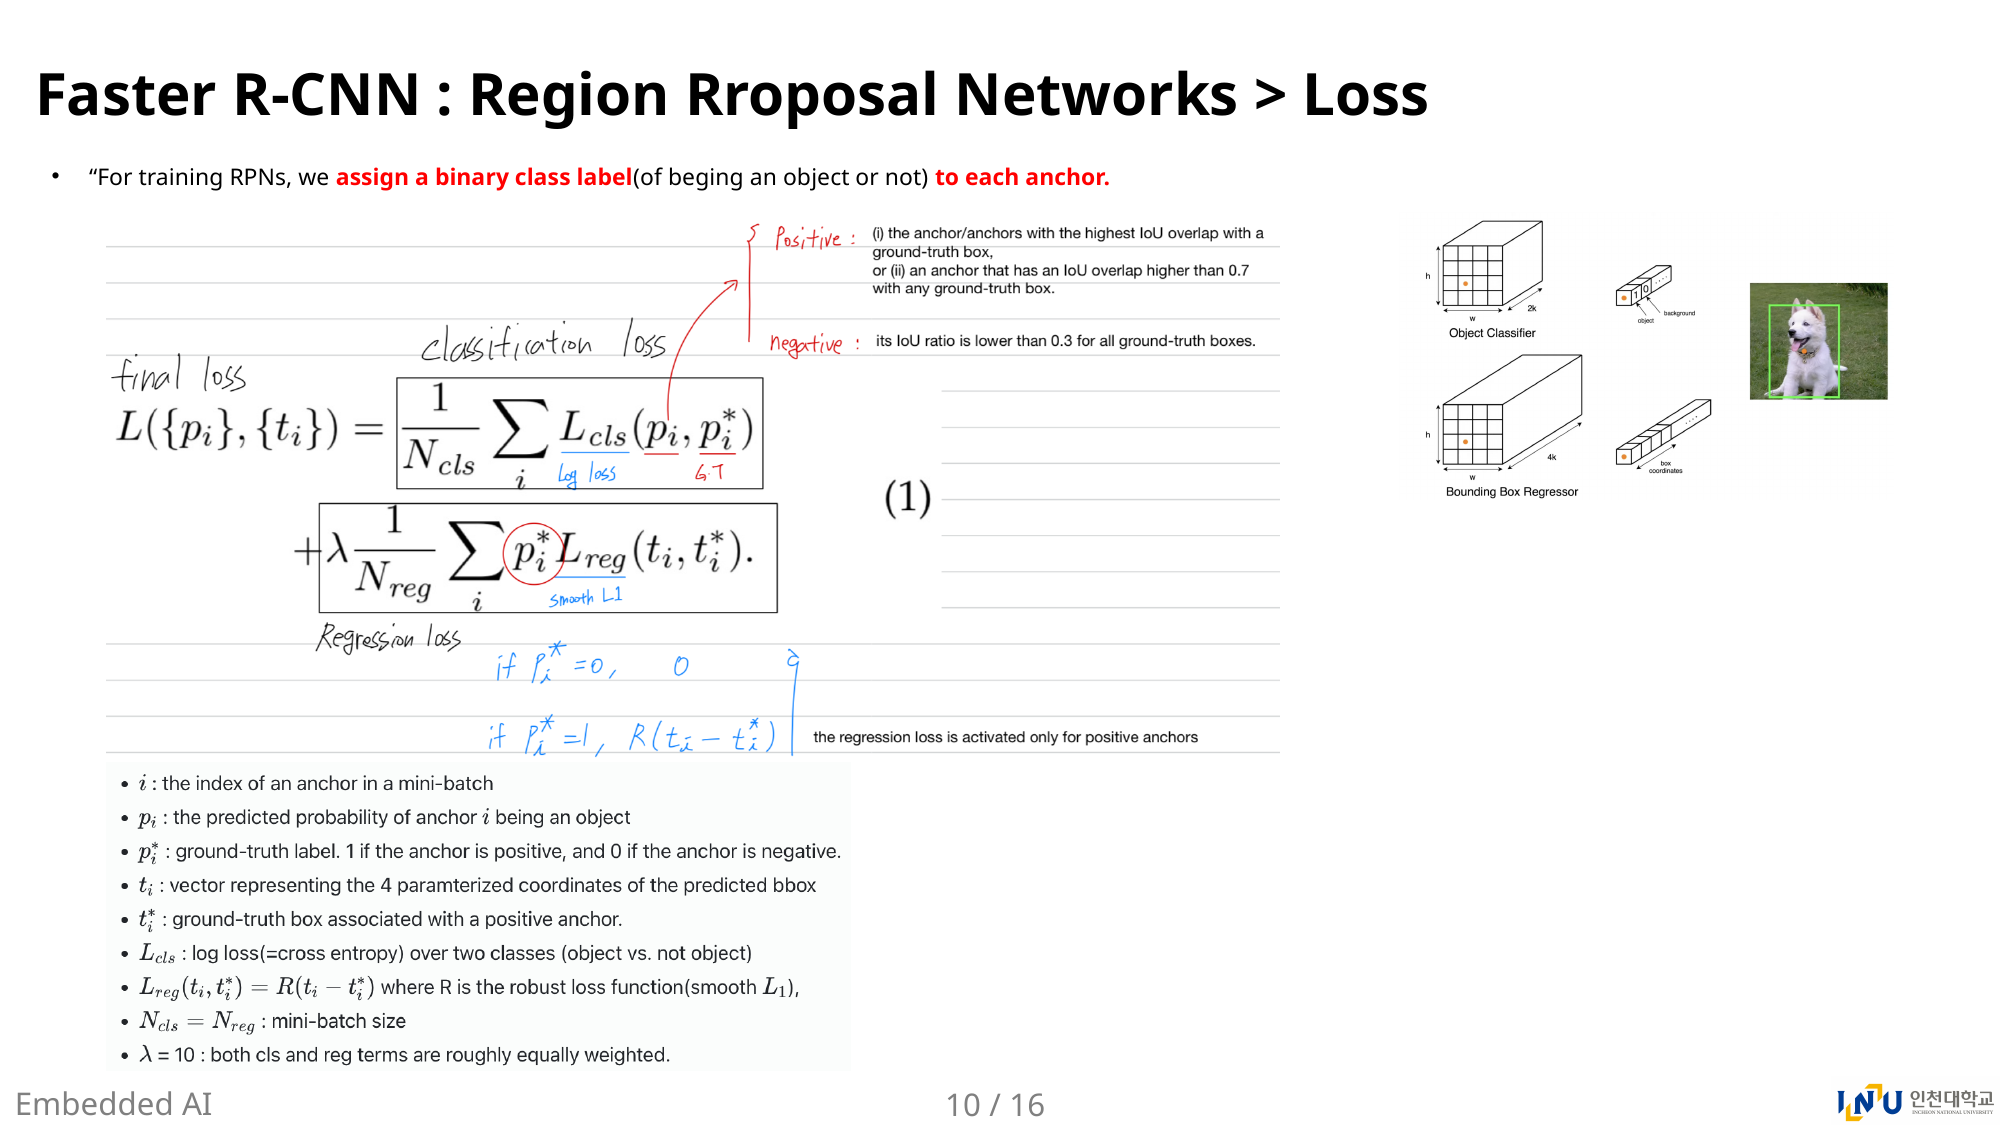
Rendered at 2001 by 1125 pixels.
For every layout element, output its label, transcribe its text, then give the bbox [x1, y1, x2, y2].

picture [1399, 212, 1894, 500]
picture [106, 212, 1280, 1071]
list “For training RPNs, we assign a binary class label(of beging an object or not) to each anchor. [36, 140, 1958, 1080]
picture [1831, 1076, 2000, 1125]
title Faster R-CNN : Region Rroposal Networks > Loss [20, 9, 1981, 141]
